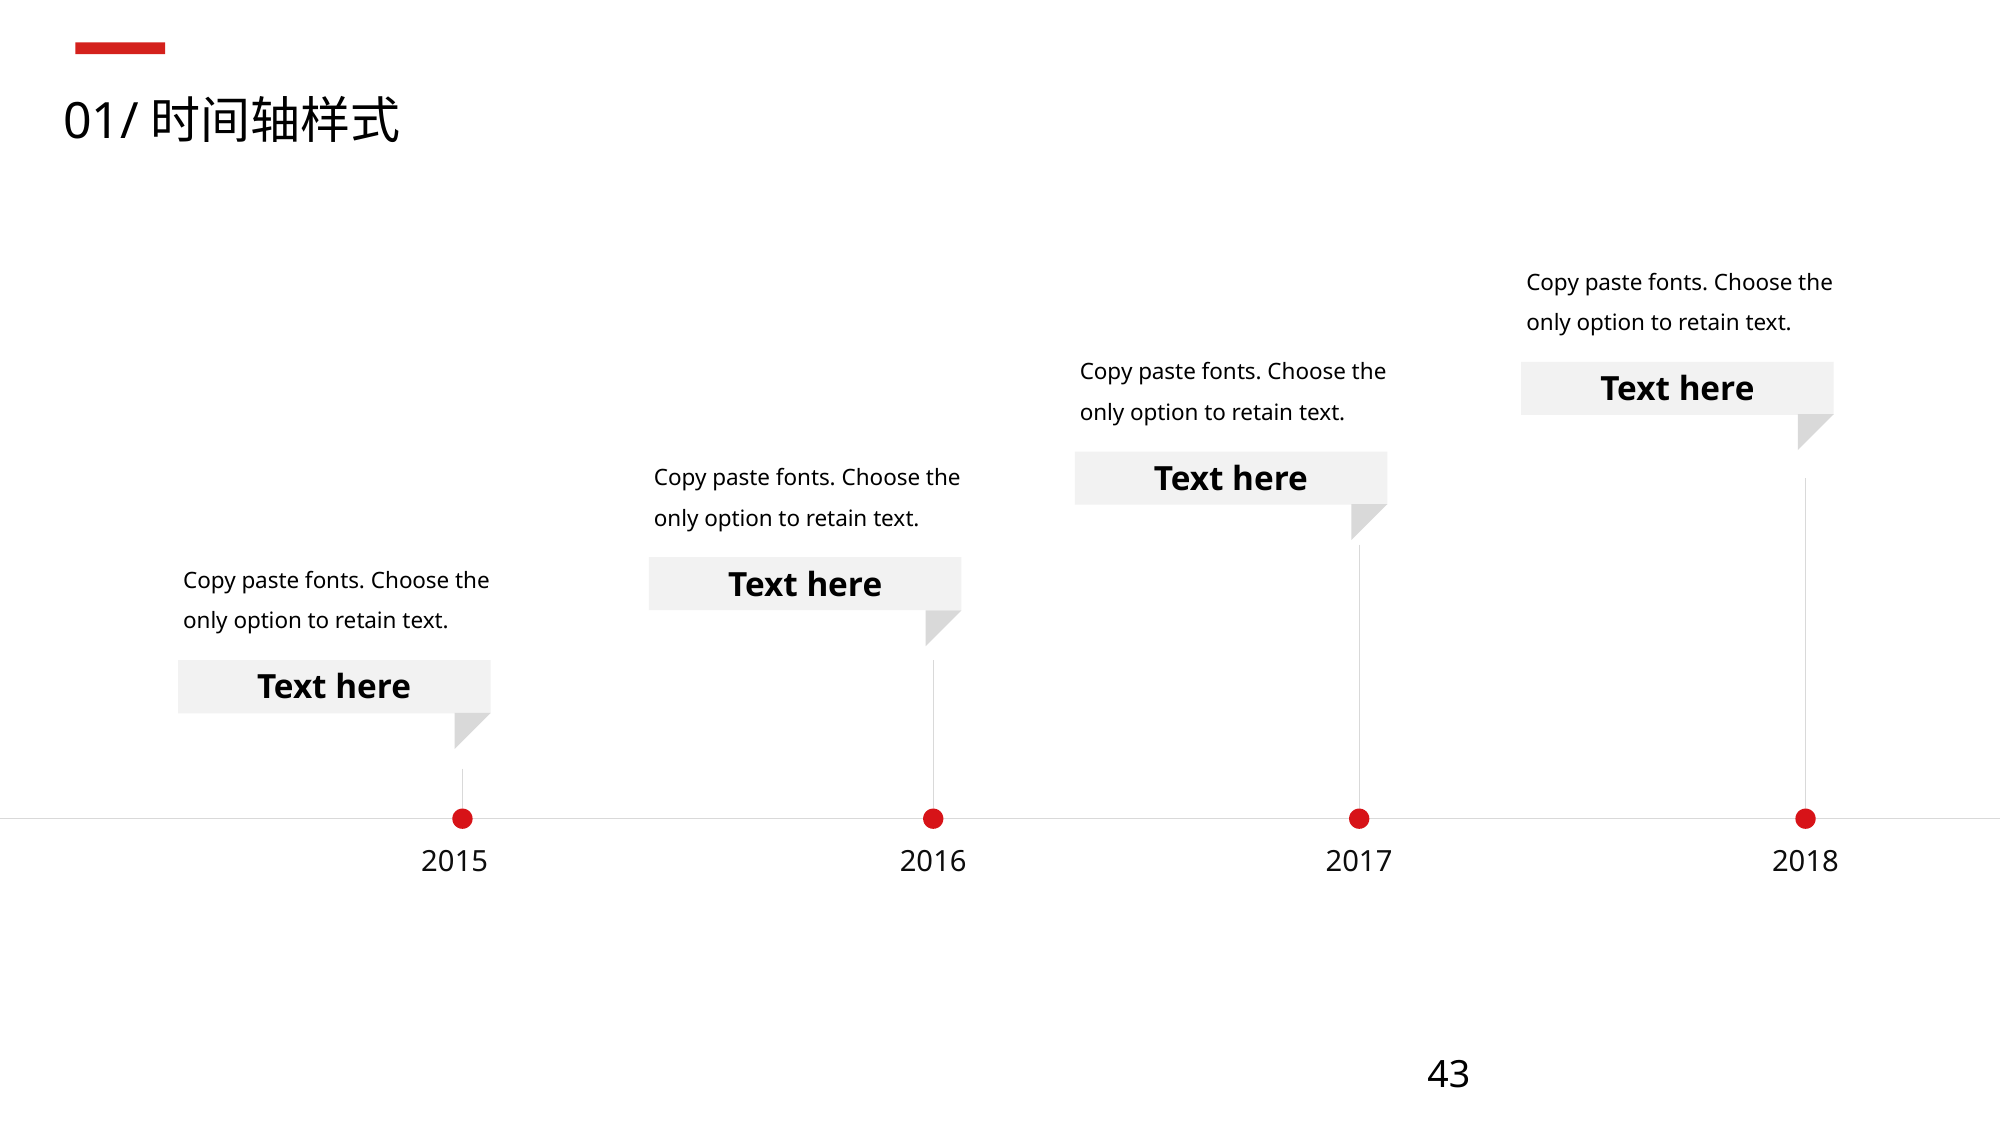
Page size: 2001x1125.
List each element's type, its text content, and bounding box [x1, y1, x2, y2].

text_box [168, 544, 534, 829]
slide_number 43 [1412, 1042, 1863, 1103]
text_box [1065, 336, 1431, 829]
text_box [639, 442, 1005, 829]
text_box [1511, 246, 1877, 829]
text_box 2018 [1757, 835, 1854, 886]
text_box 2015 [406, 835, 503, 886]
text_box 2016 [885, 835, 982, 886]
text_box [75, 42, 166, 55]
text_box 01/时间轴样式 [48, 69, 1950, 171]
text_box 2017 [1310, 835, 1408, 886]
